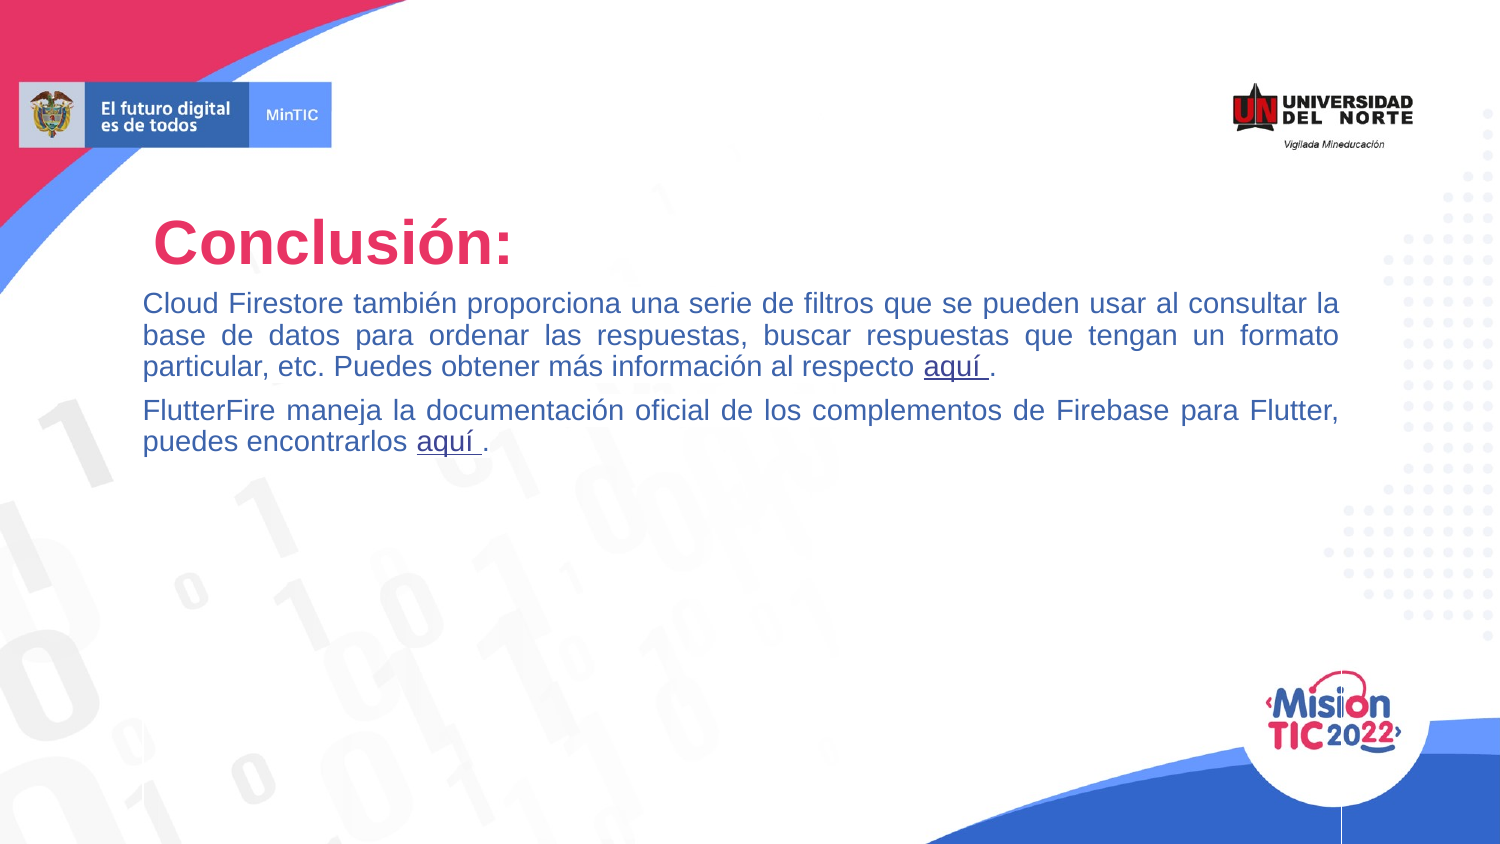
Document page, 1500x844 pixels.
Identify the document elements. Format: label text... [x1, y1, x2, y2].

title Conclusión: [142, 181, 1374, 283]
picture [0, 0, 1500, 844]
list Cloud Firestore también proporciona una serie de filtros que se pueden usar al consultar la base de datos para ordenar las respuestas, buscar respuestas que tengan un formato particular, etc. Puedes obtener más información al respecto aquí . FlutterFire maneja la documentación oficial de los complementos de Firebase para Flutter, puedes encontrarlos aquí . [142, 282, 1342, 844]
